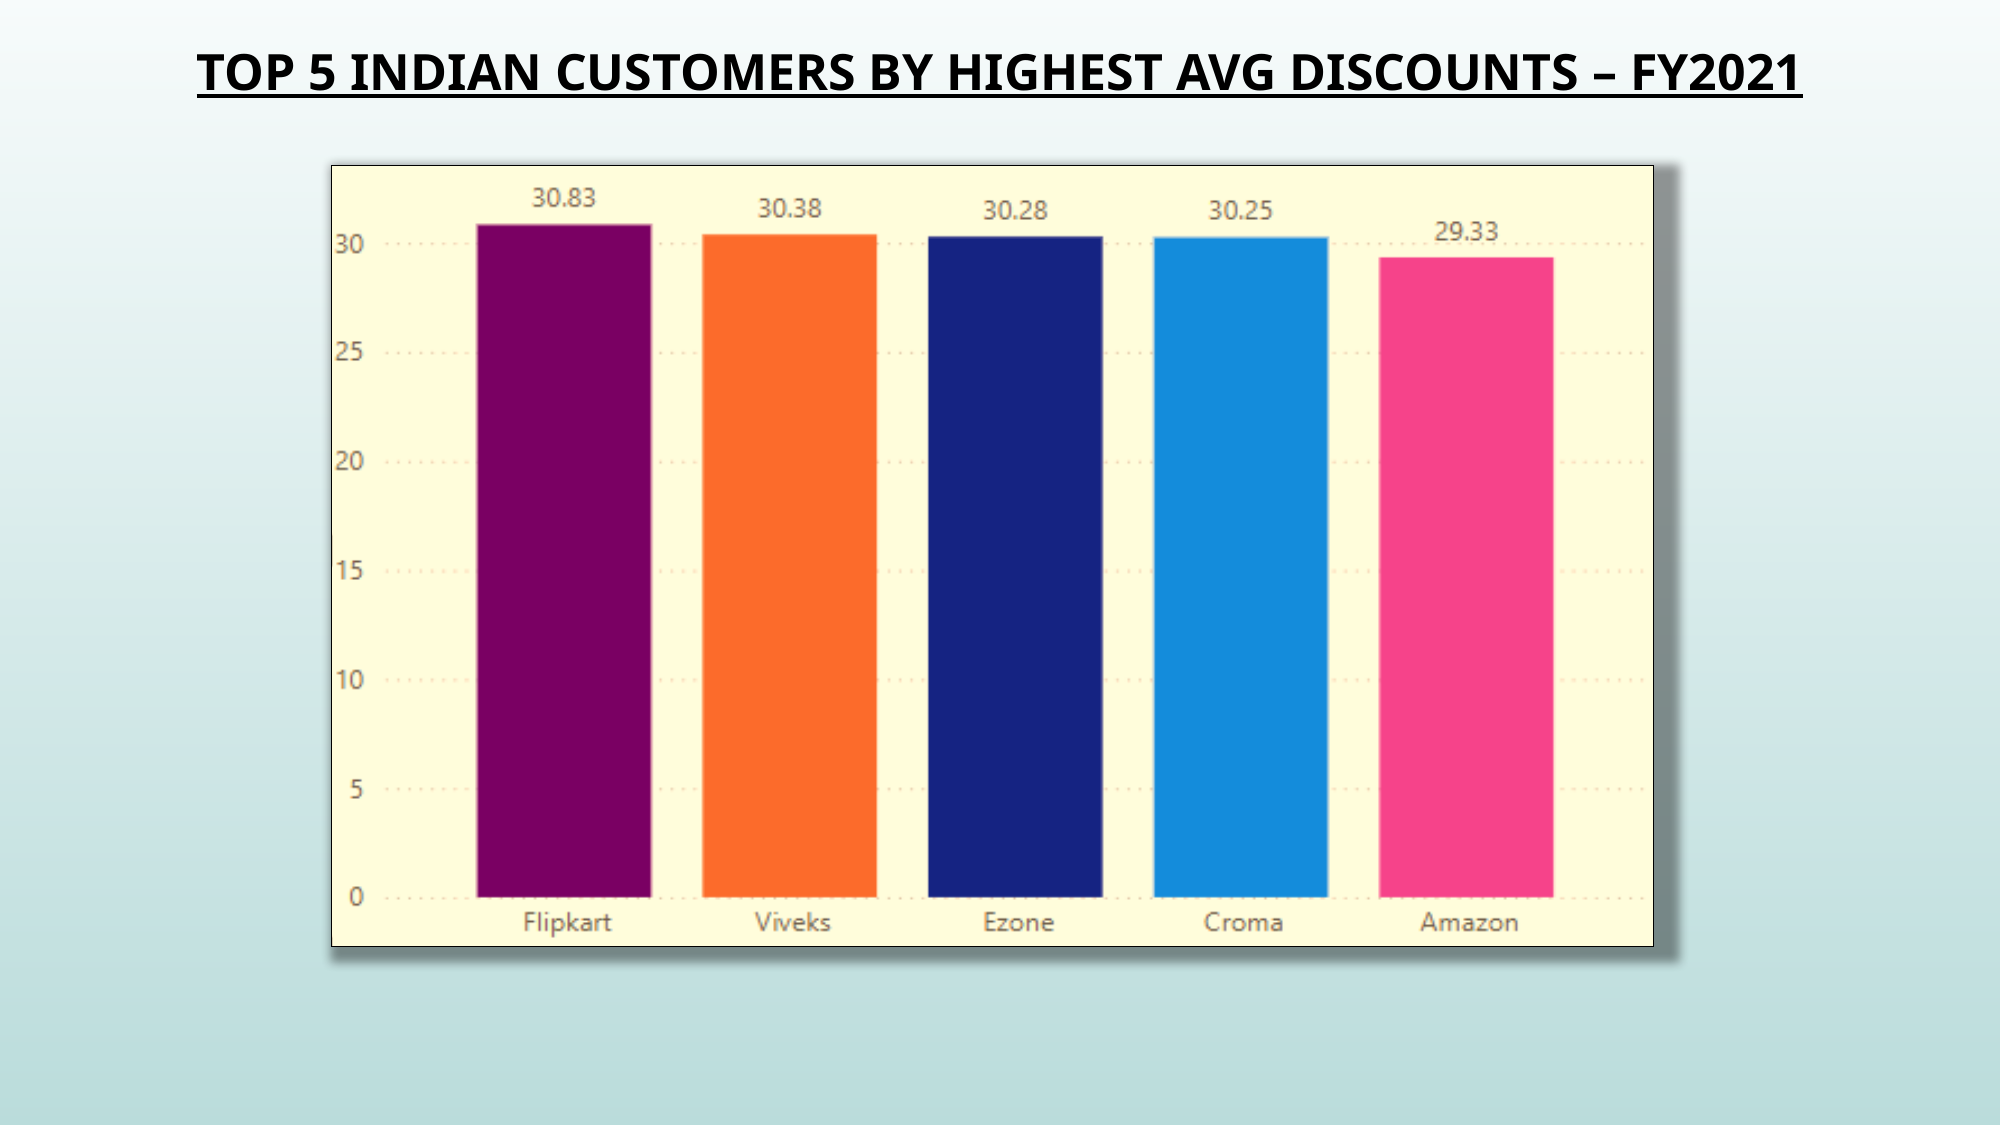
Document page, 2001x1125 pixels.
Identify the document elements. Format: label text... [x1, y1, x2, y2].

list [331, 165, 1654, 947]
title Top 5 Indian Customers By Highest Avg Discounts – FY2021 [0, 0, 2000, 109]
